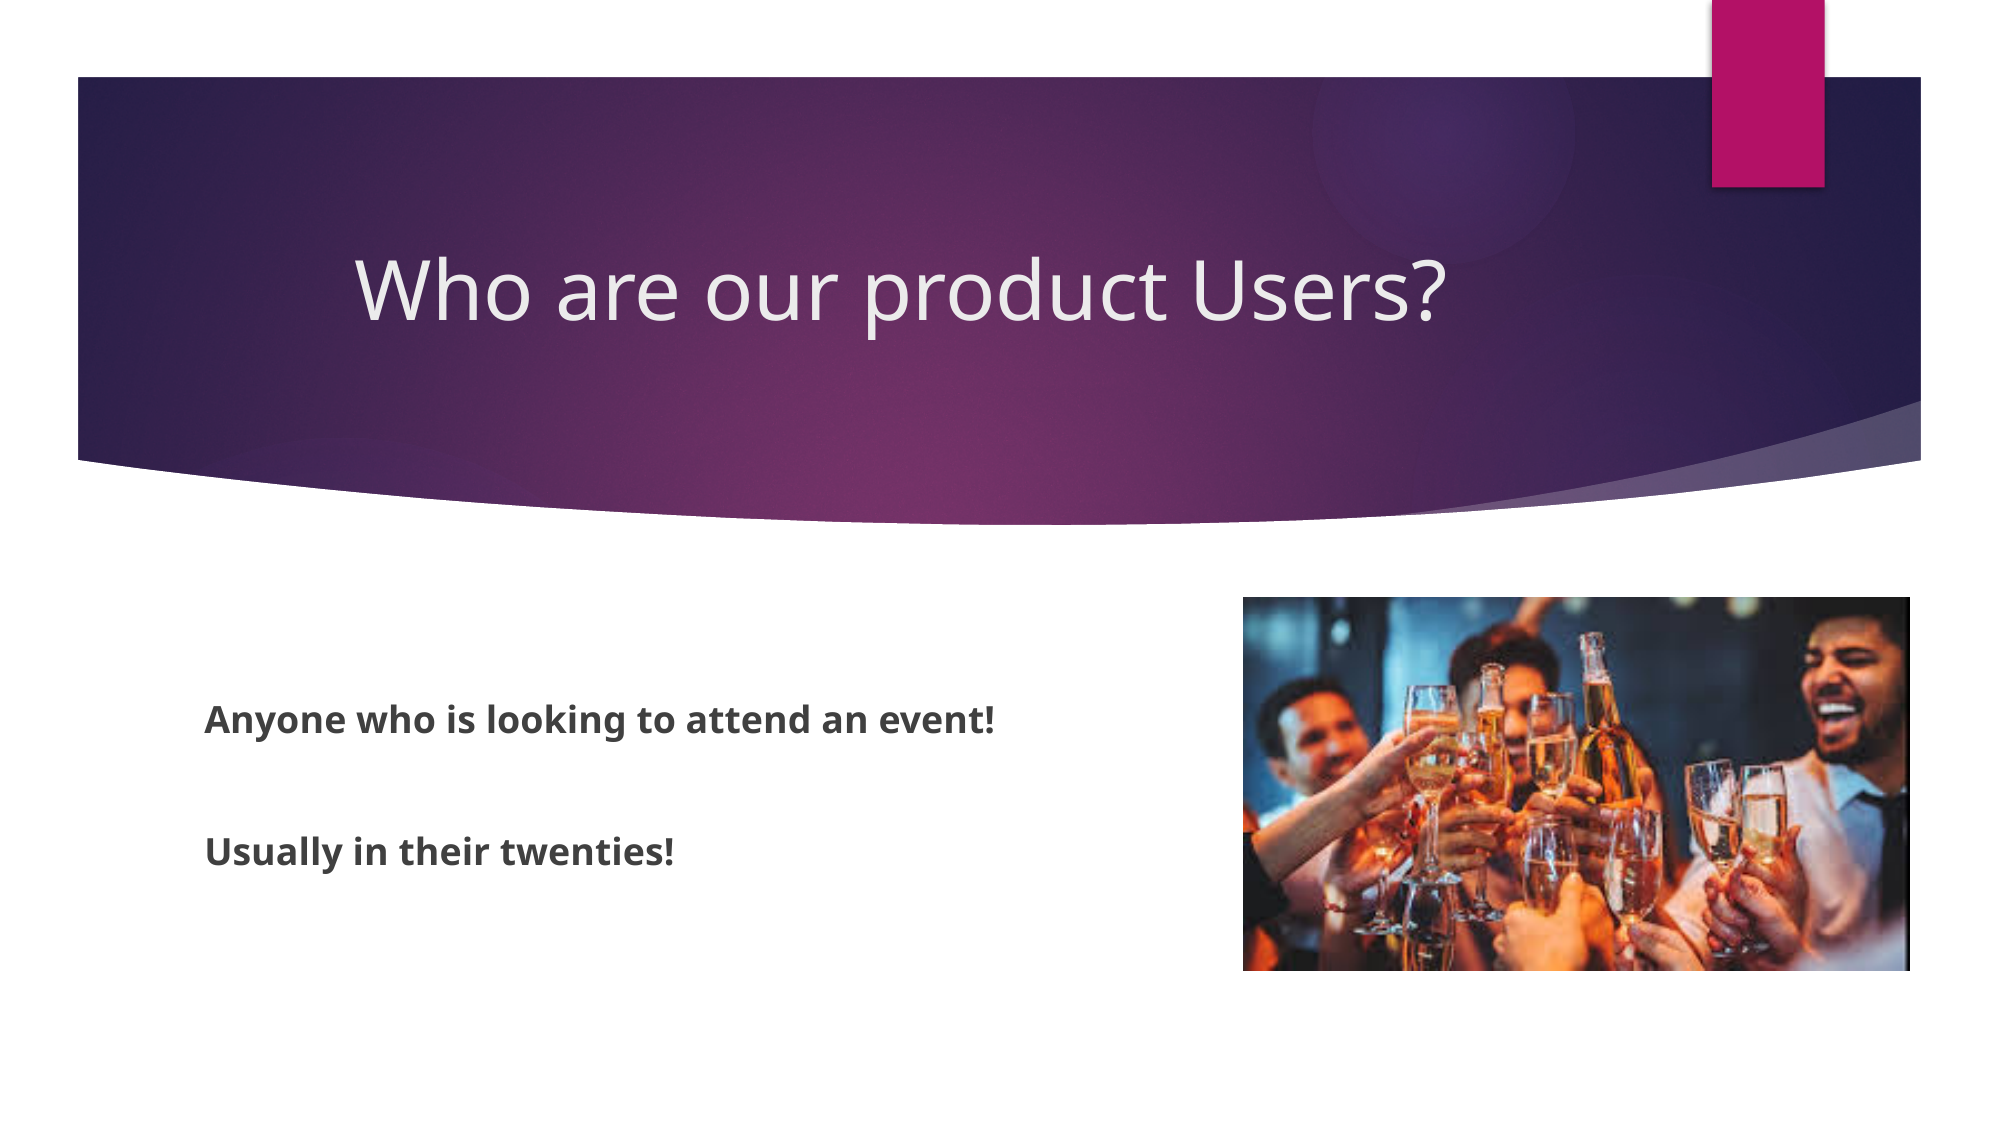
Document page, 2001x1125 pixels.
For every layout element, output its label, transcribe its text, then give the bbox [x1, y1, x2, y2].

picture [1242, 597, 1910, 972]
title Who are our product Users? [188, 174, 1638, 400]
list Anyone who is looking to attend an event! Usually in their twenties! [189, 581, 1638, 988]
